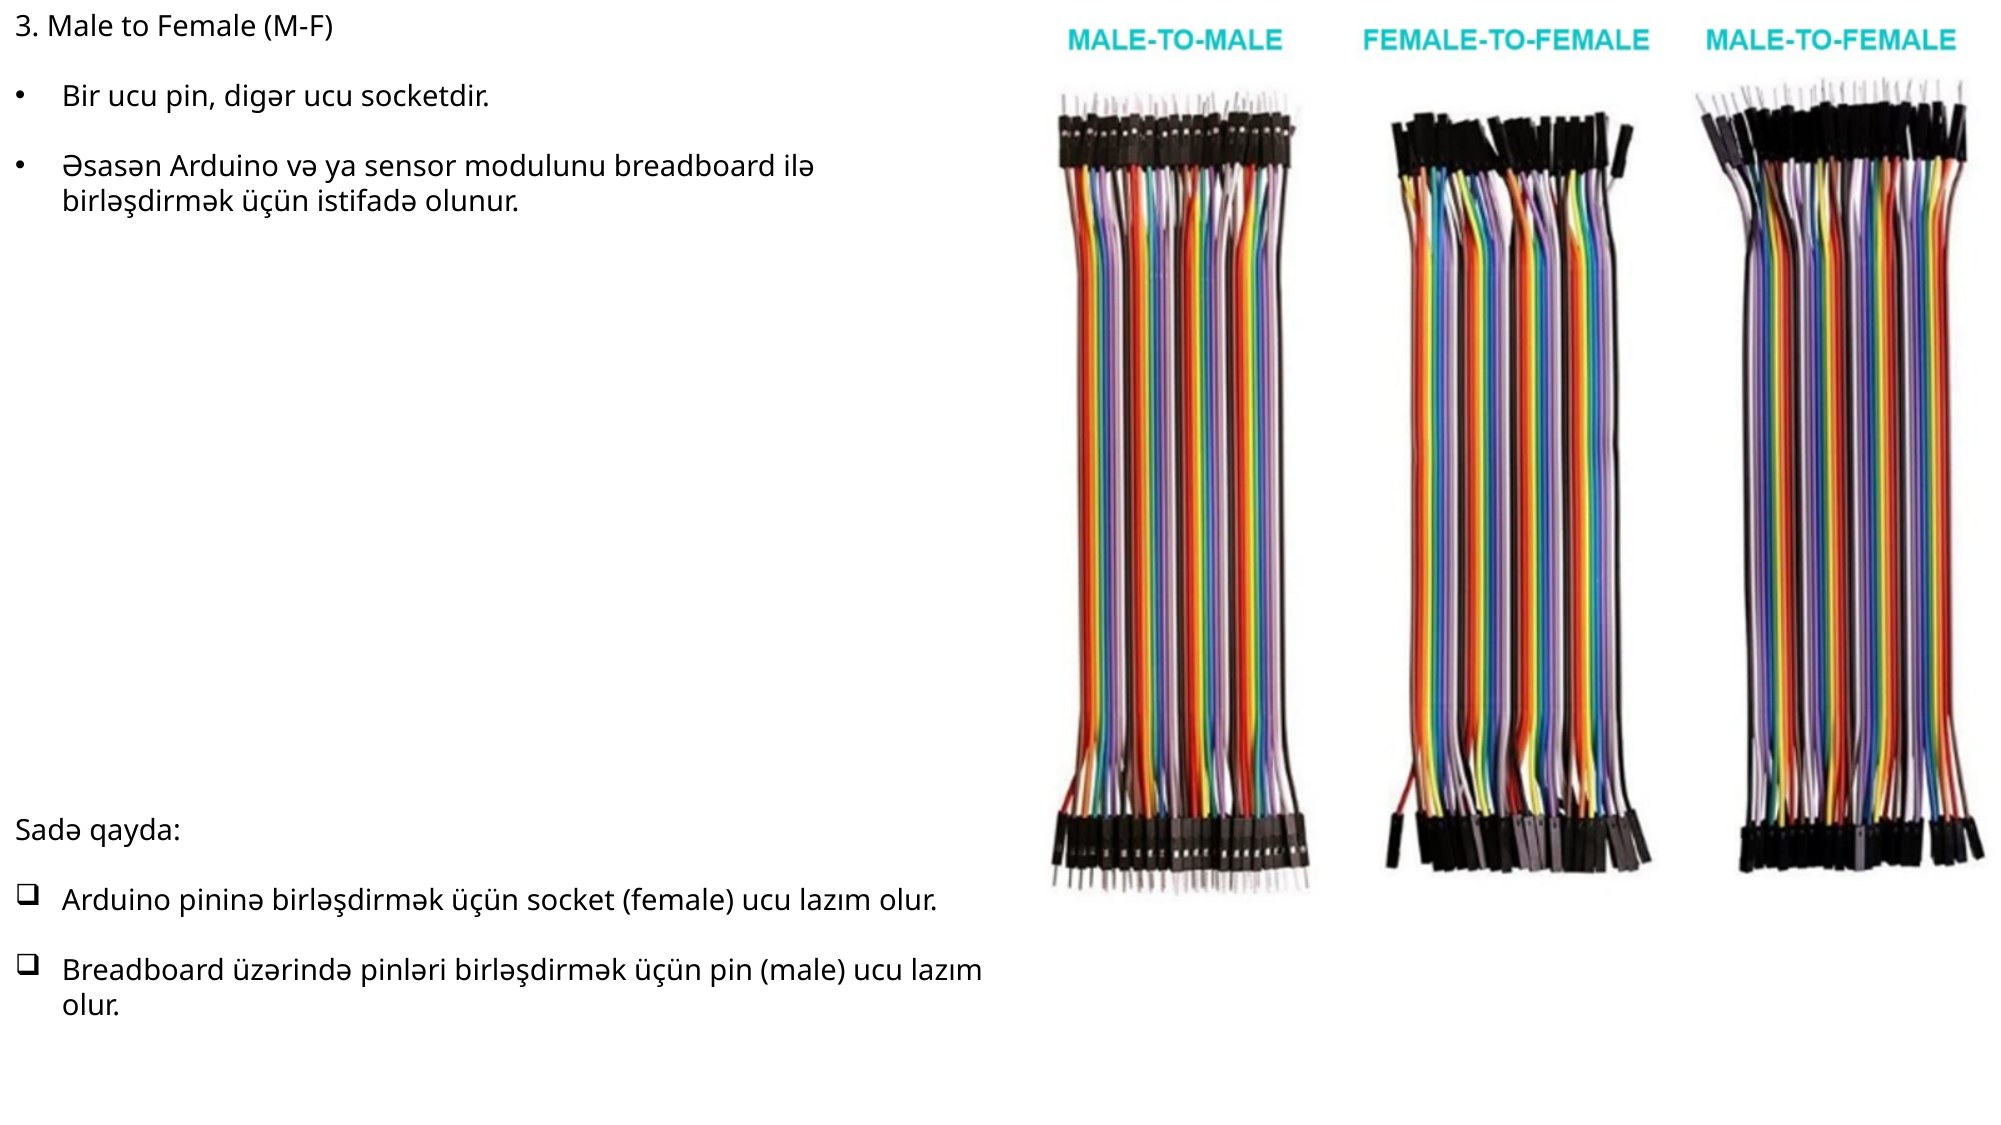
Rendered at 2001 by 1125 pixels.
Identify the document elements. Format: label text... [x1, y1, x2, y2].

text_box 3. Male to Female (M-F) Bir ucu pin, digər ucu socketdir. Əsasən Arduino və ya sensor modulunu breadboard ilə birləşdirmək üçün istifadə olunur. Sadə qayda: Arduino pininə birləşdirmək üçün socket (female) ucu lazım olur. Breadboard üzərində pinləri birləşdirmək üçün pin (male) ucu lazım olur. [0, 0, 1000, 1099]
picture [1039, 0, 2000, 910]
